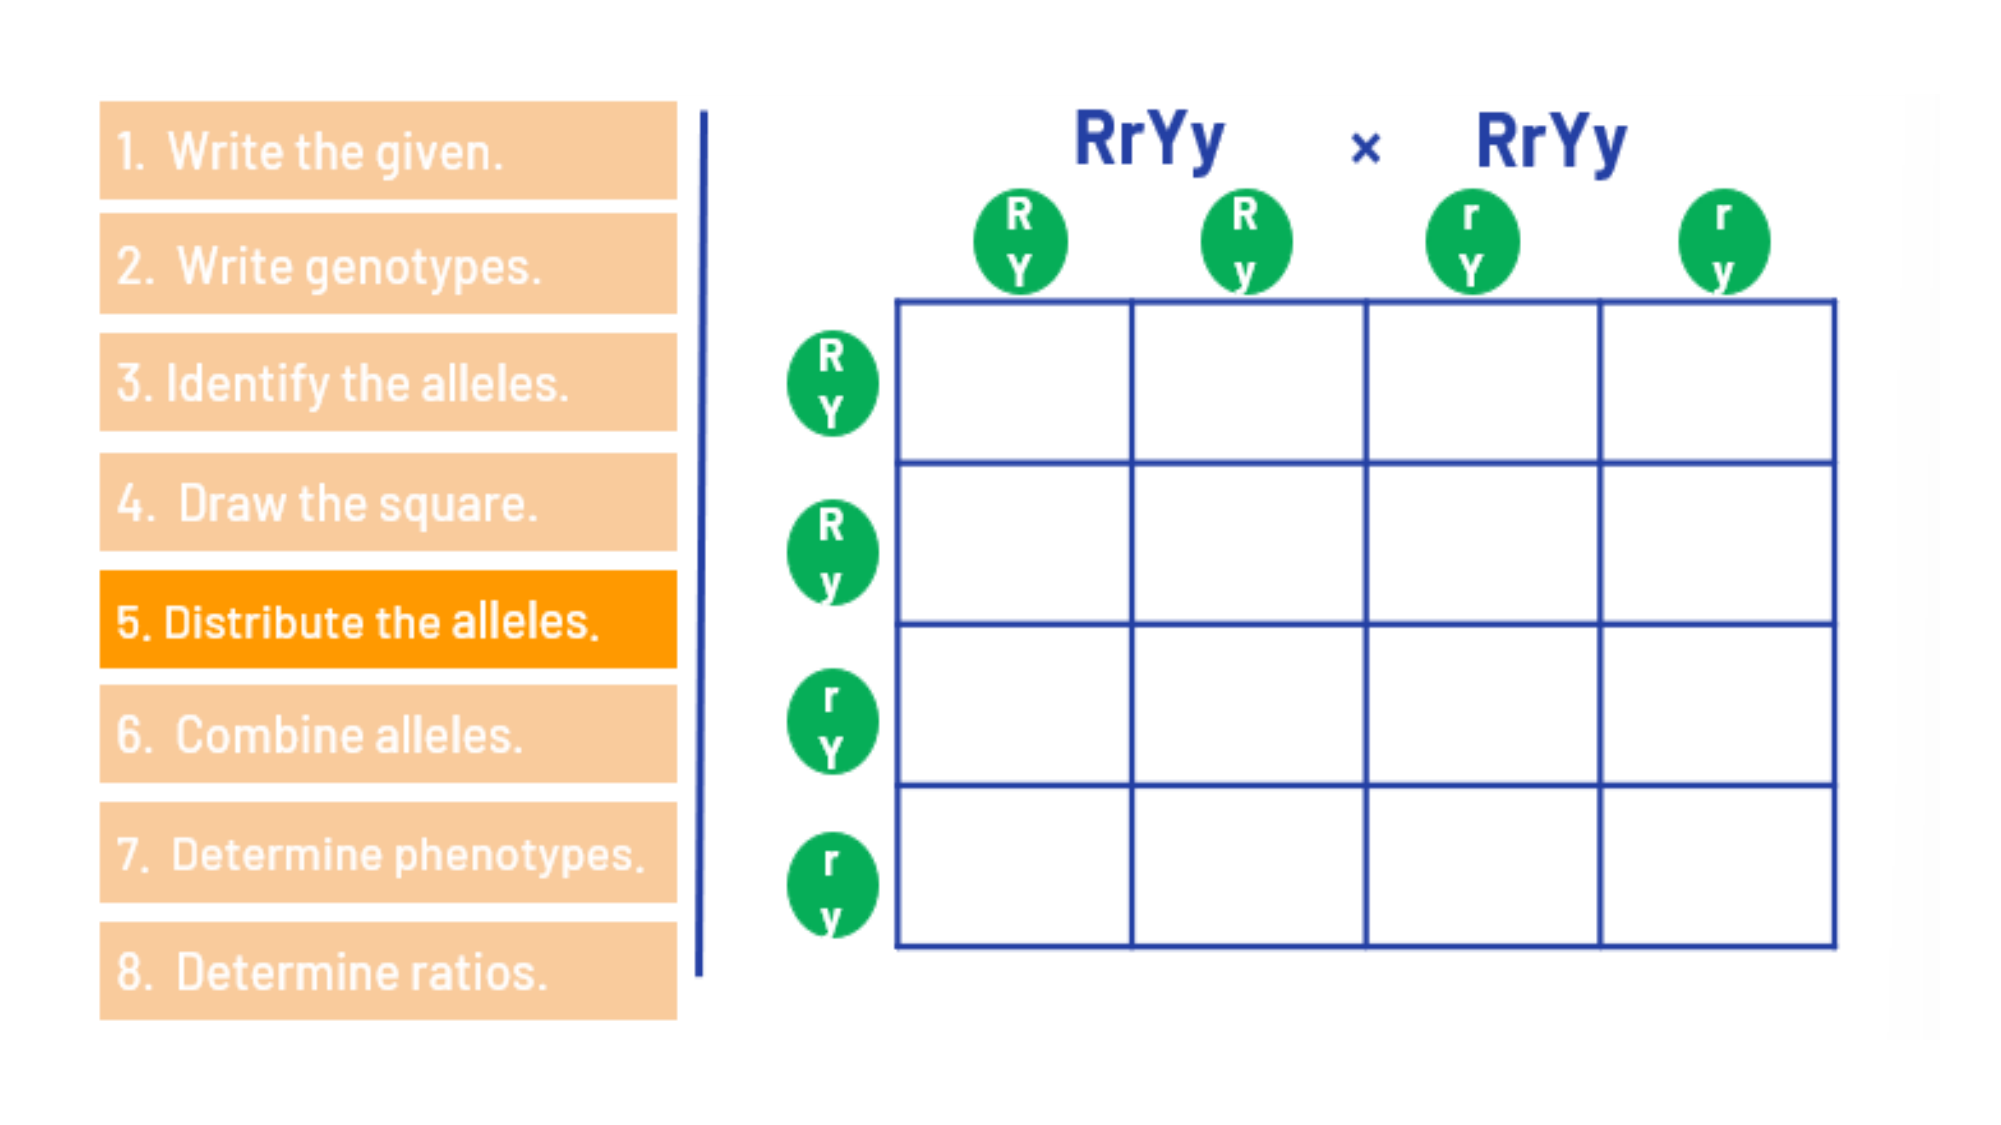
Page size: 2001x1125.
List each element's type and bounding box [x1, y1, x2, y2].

picture [98, 94, 1940, 1040]
